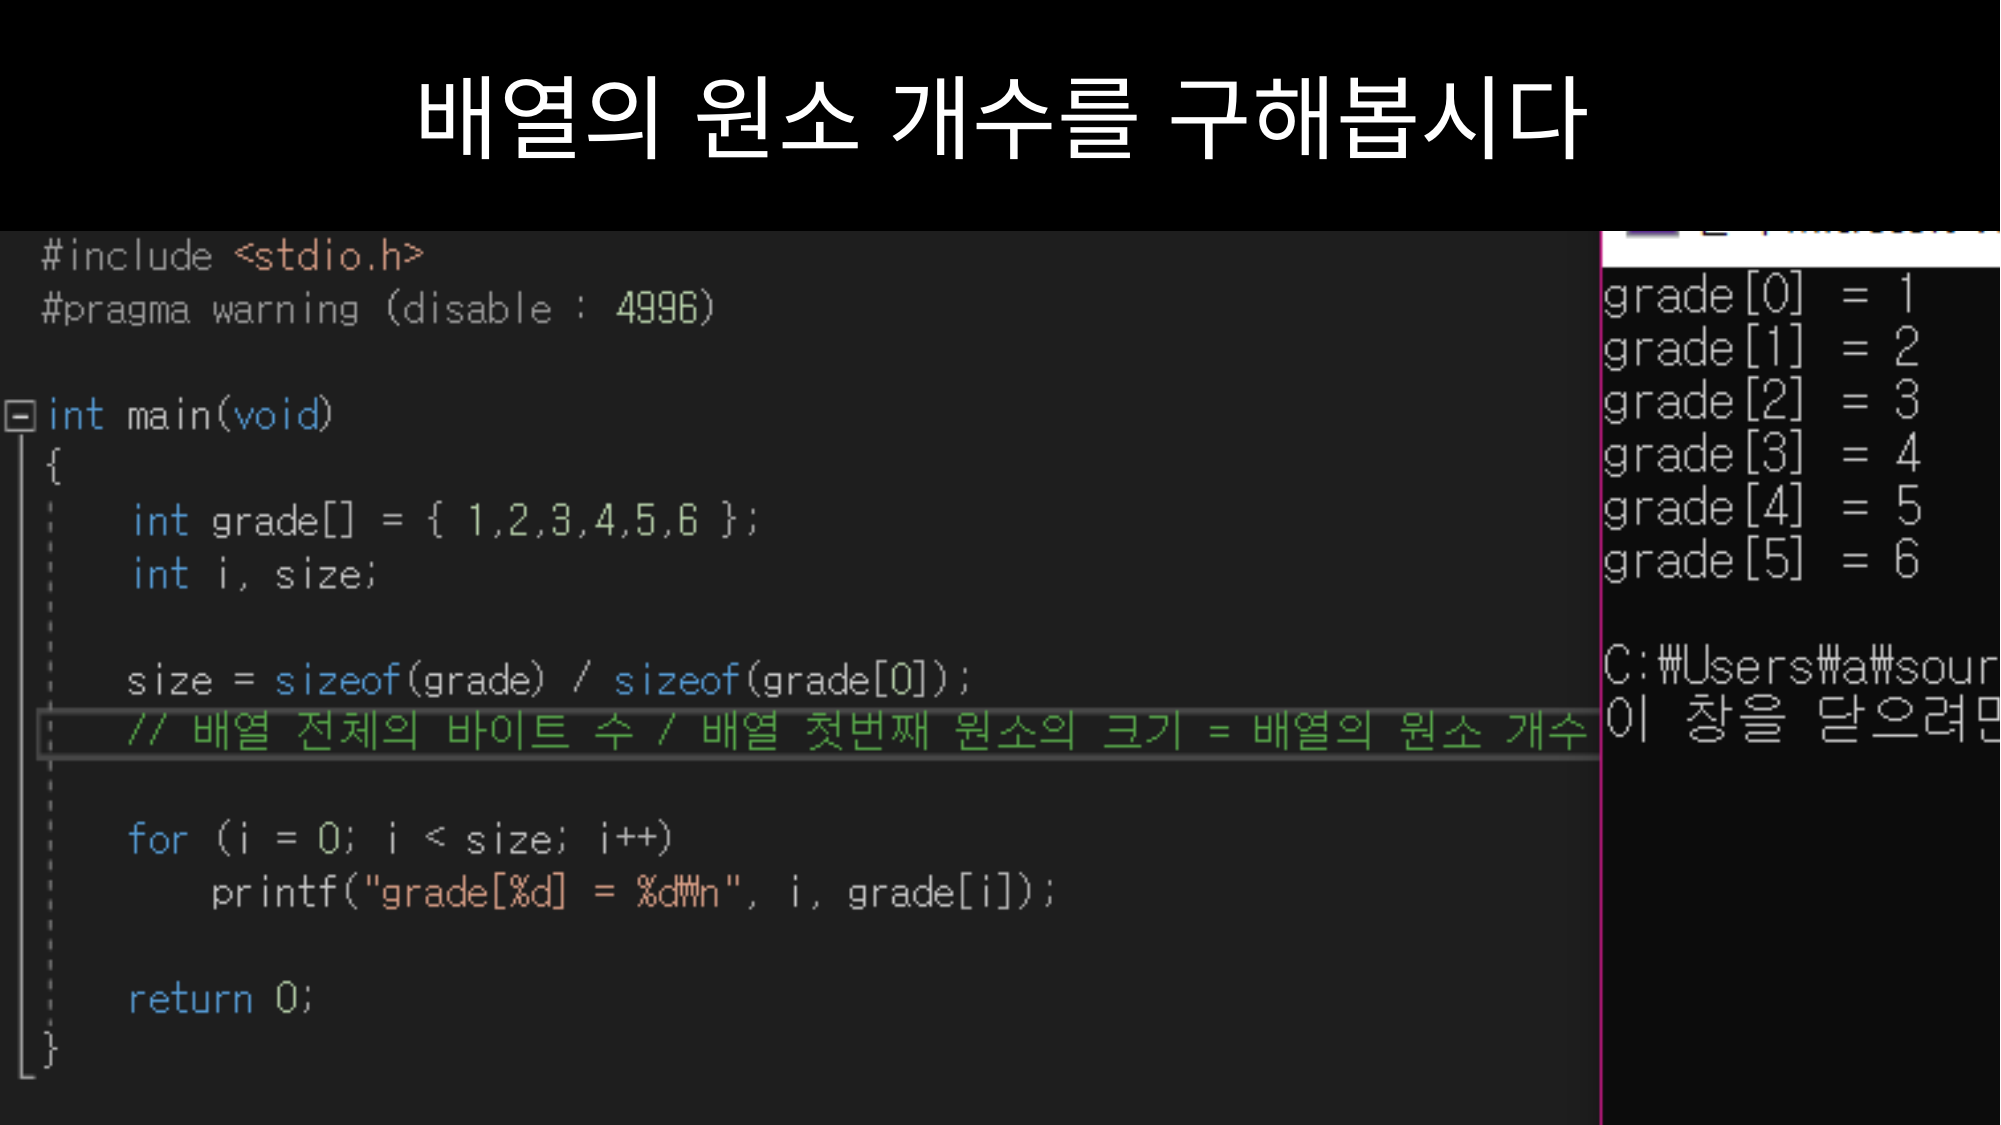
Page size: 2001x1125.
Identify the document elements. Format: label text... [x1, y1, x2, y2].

title 배열의 원소 개수를 구해봅시다 [140, 14, 1866, 231]
picture [0, 231, 2000, 1125]
